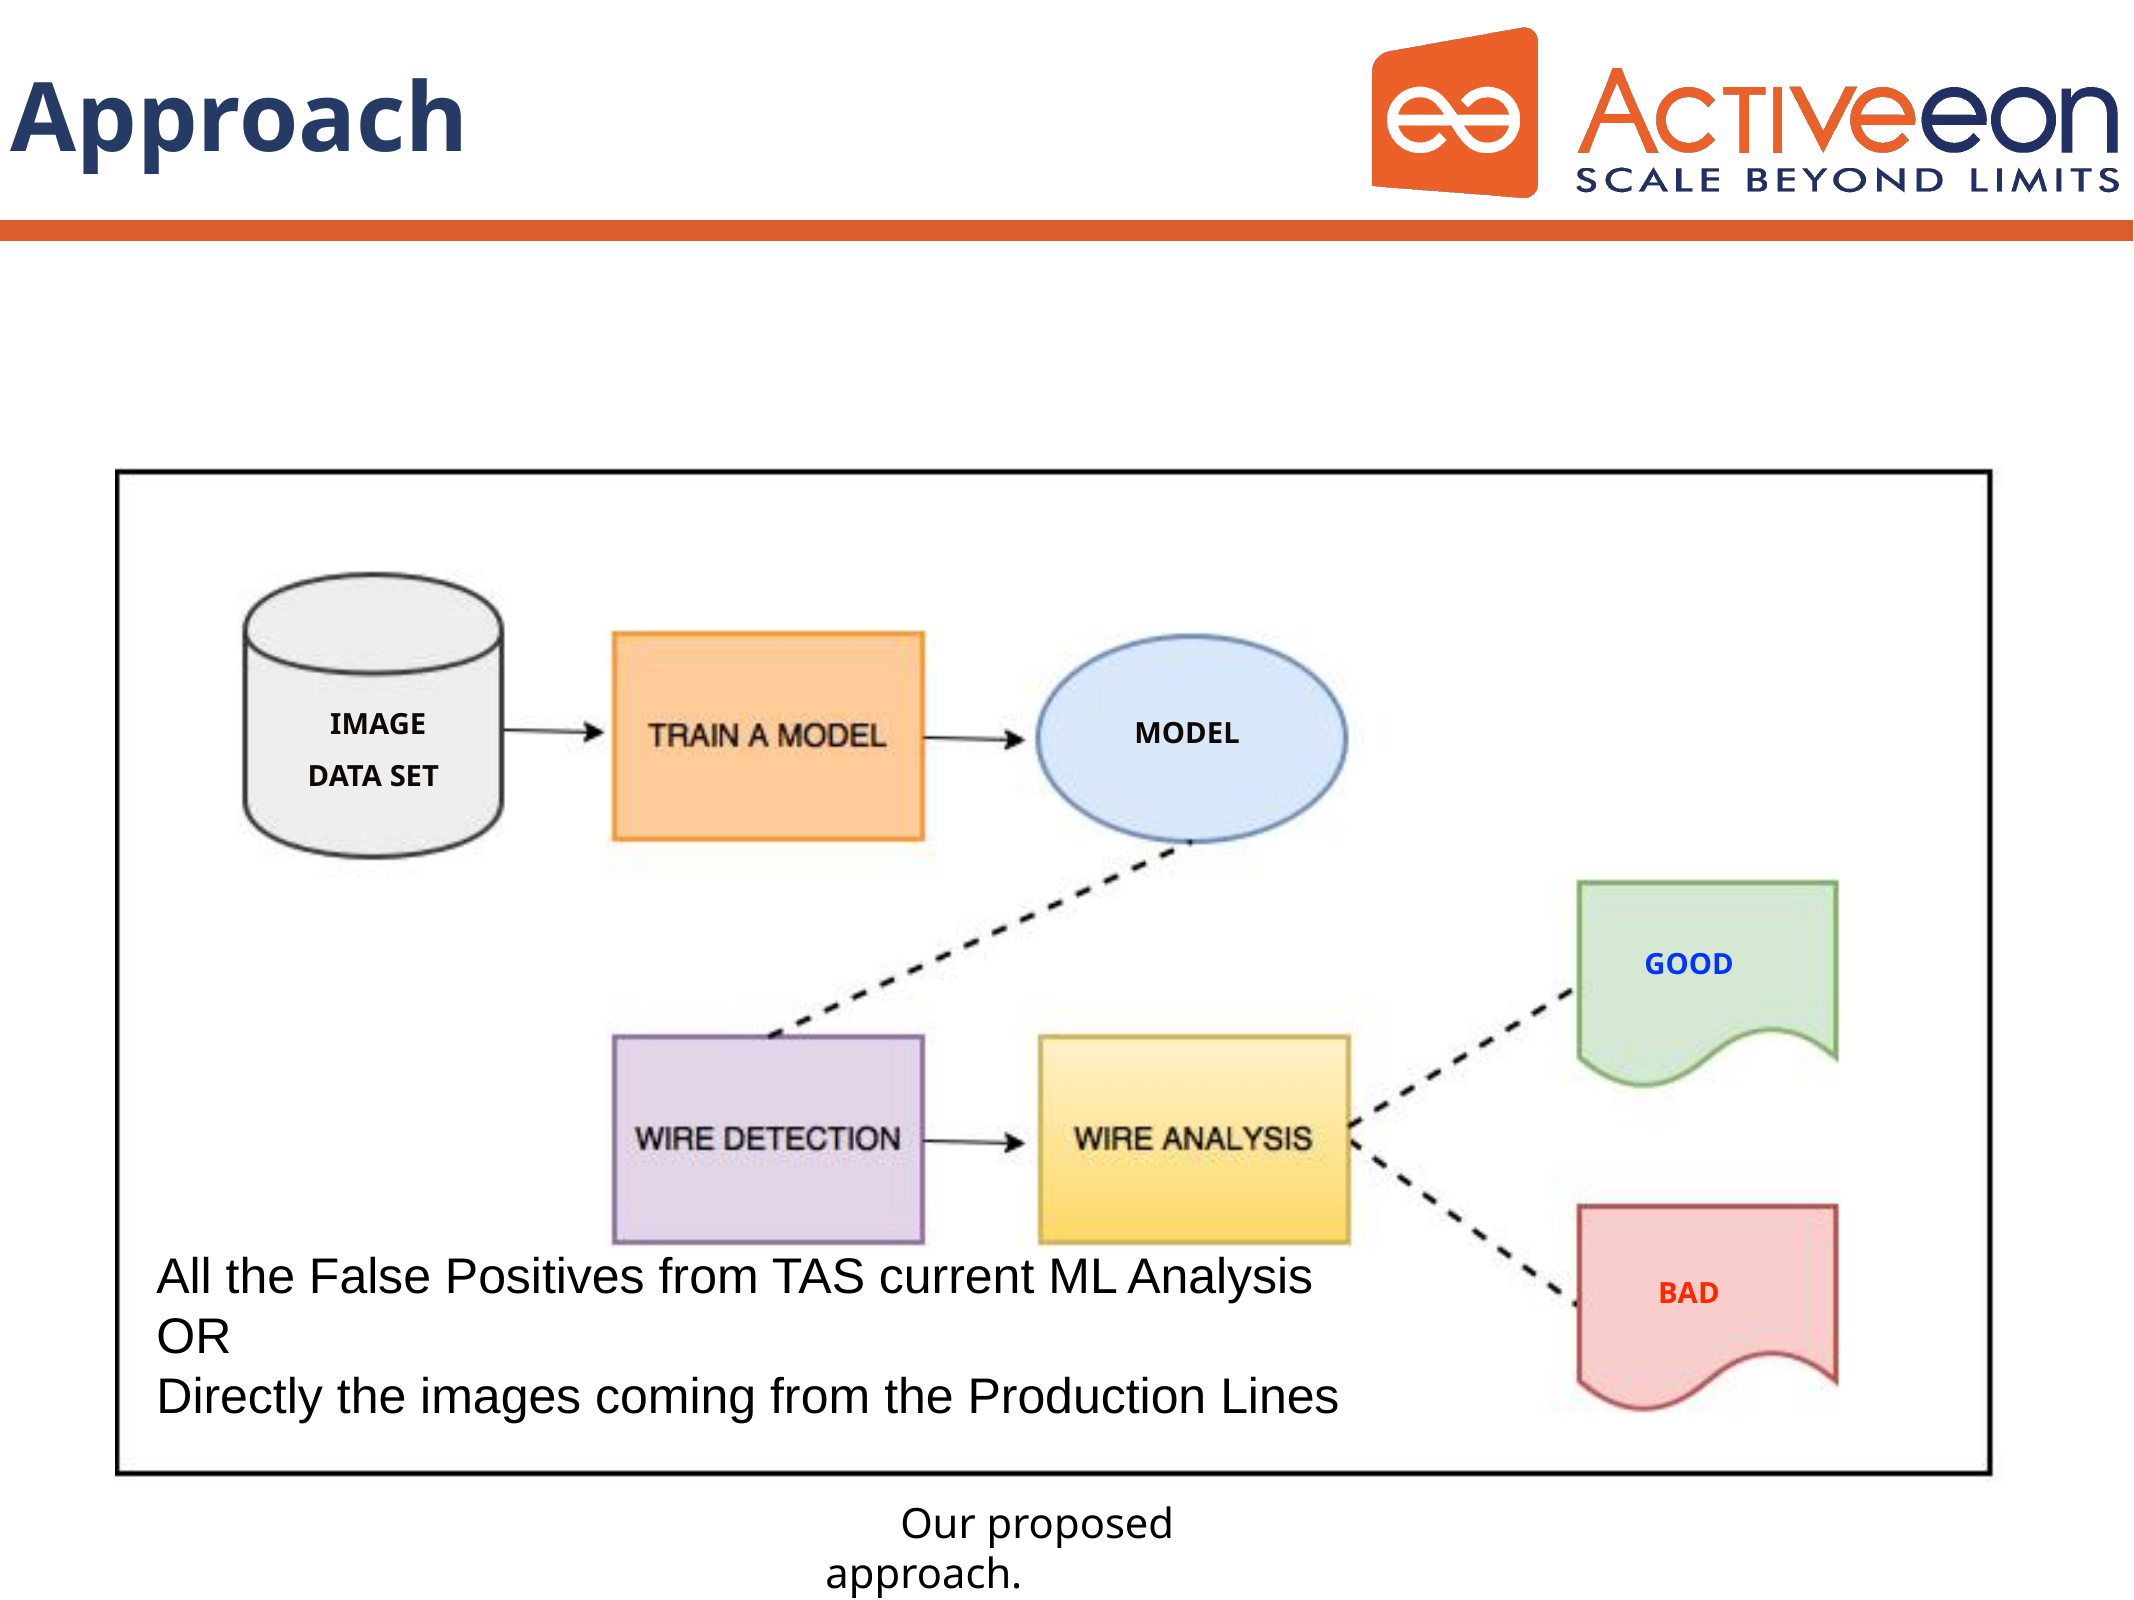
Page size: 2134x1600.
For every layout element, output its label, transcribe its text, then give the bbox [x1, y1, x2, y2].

text_box Our proposed approach. [817, 1489, 1316, 1555]
picture [114, 433, 2047, 1482]
picture [1355, 4, 2133, 217]
title Approach [0, 44, 1381, 199]
